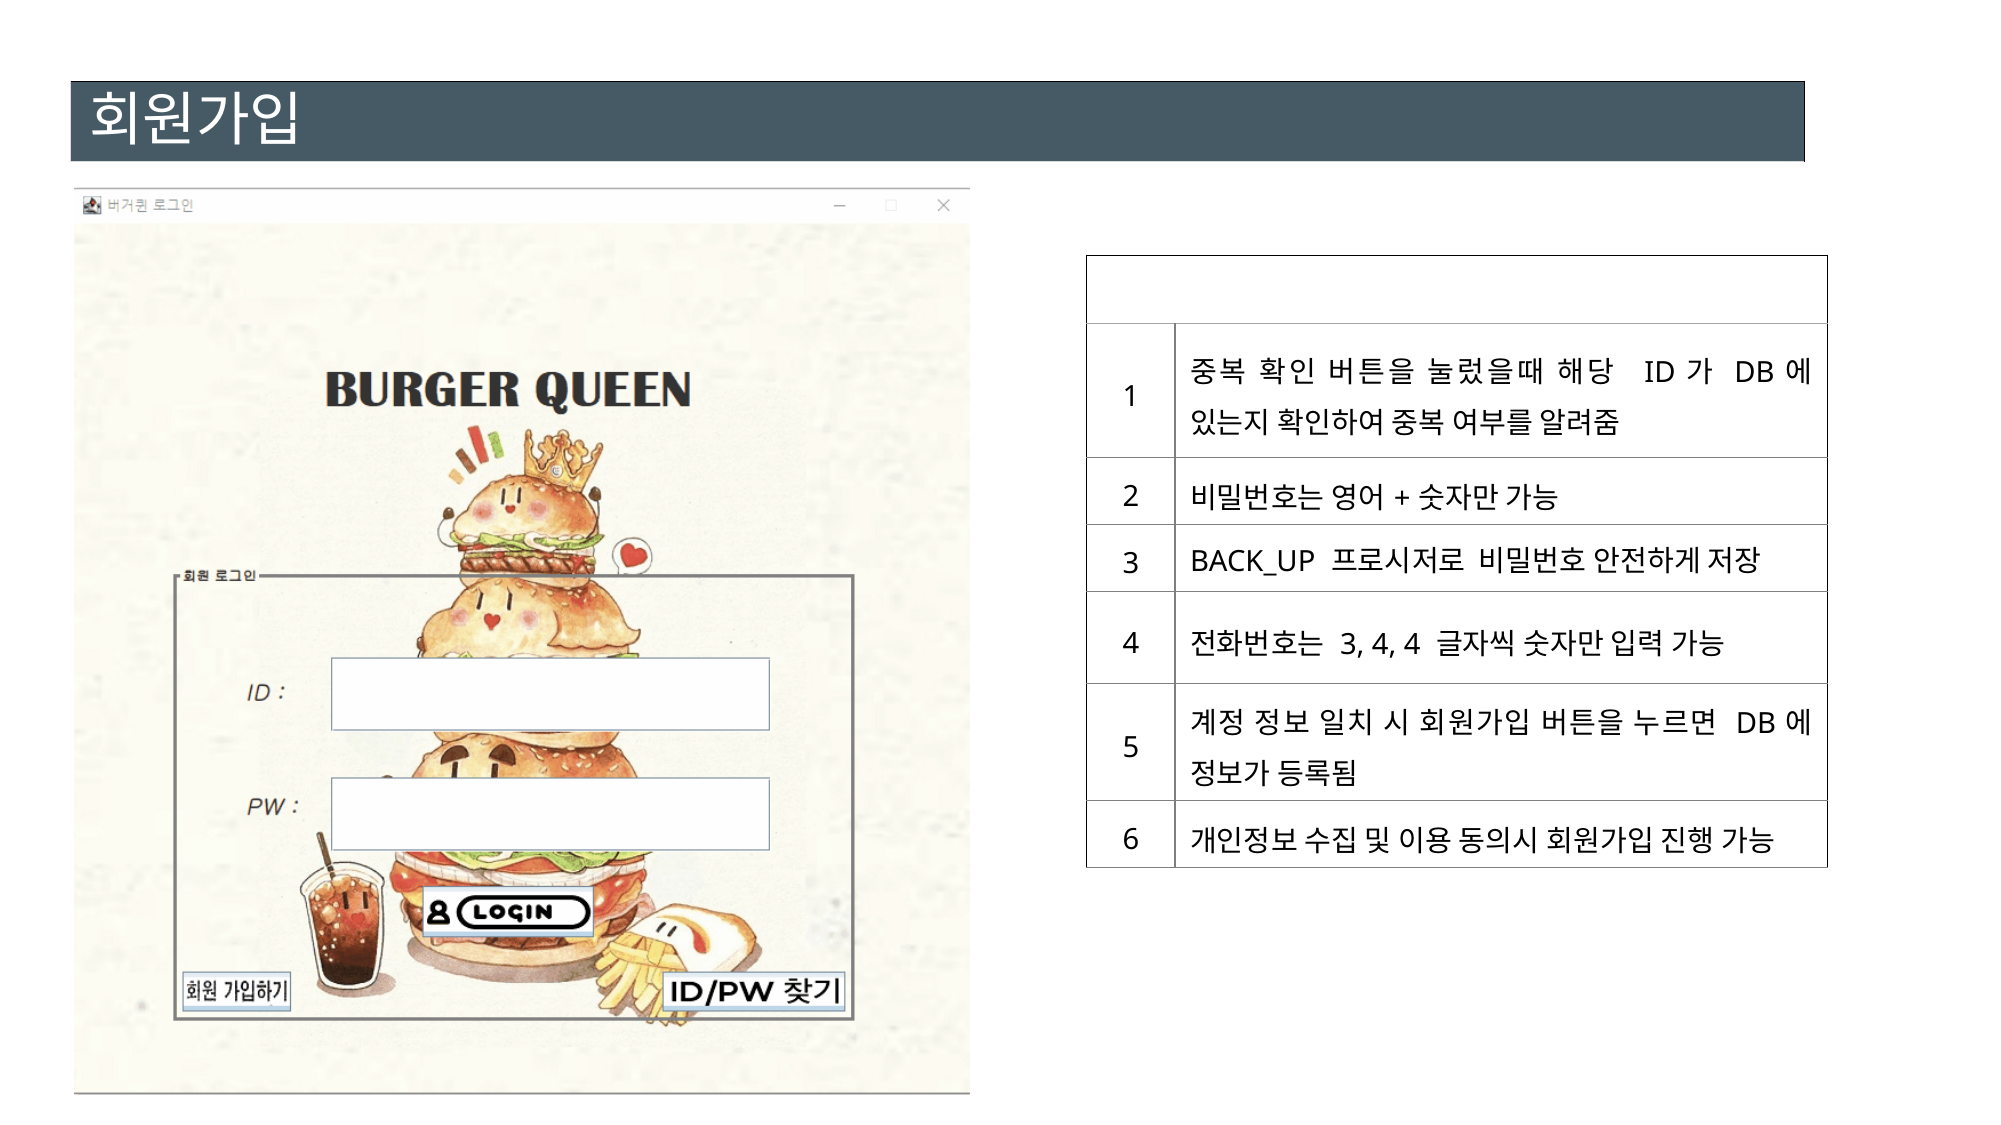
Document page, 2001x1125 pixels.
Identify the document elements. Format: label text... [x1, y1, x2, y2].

picture [73, 186, 970, 1096]
table_cell 개인정보 수집 및 이용 동의시 회원가입 진행 가능 [1176, 801, 1827, 867]
table_cell 비밀번호는 영어+숫자만 가능 [1176, 458, 1827, 524]
table_cell 2 [1087, 458, 1174, 524]
title 회원가입 [74, 67, 1949, 168]
table_cell BACK_UP 프로시저로 비밀번호 안전하게 저장 [1176, 525, 1827, 591]
table_cell 계정 정보 일치 시 회원가입 버튼을 누르면 DB에 정보가 등록됨 [1176, 684, 1827, 800]
table_cell 1 [1087, 324, 1174, 457]
table_cell 4 [1087, 592, 1174, 683]
table_cell 6 [1087, 801, 1174, 867]
table_cell 전화번호는 3, 4, 4 글자씩 숫자만 입력 가능 [1176, 592, 1827, 683]
table_cell 3 [1087, 525, 1174, 591]
table_cell 5 [1087, 684, 1174, 800]
table_cell 중복 확인 버튼을 눌렀을때 해당 ID가 DB에 있는지 확인하여 중복 여부를 알려줌 [1176, 324, 1827, 457]
table_header [1087, 256, 1827, 323]
